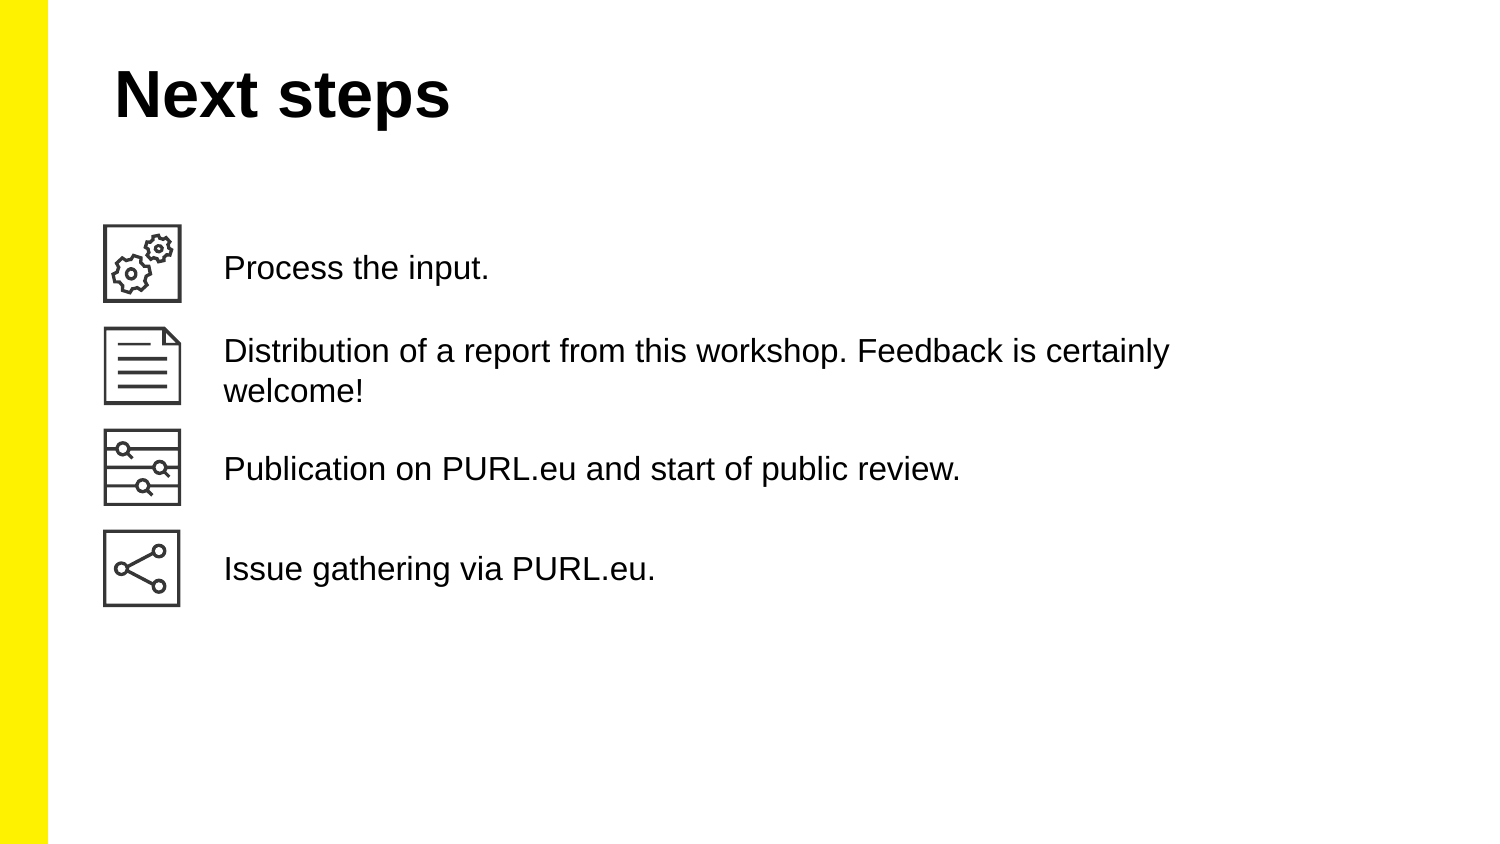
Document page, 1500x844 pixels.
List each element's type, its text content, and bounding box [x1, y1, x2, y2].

text_box Next steps [103, 44, 1397, 167]
text_box Process the input. [208, 238, 925, 294]
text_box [103, 326, 182, 406]
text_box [102, 529, 181, 608]
text_box Distribution of a report from this workshop. Feedback is certainly welcome! [208, 321, 1245, 417]
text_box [102, 224, 182, 304]
text_box Issue gathering via PURL.eu. [208, 539, 800, 595]
text_box [103, 428, 182, 506]
text_box Publication on PURL.eu and start of public review. [208, 439, 1070, 495]
